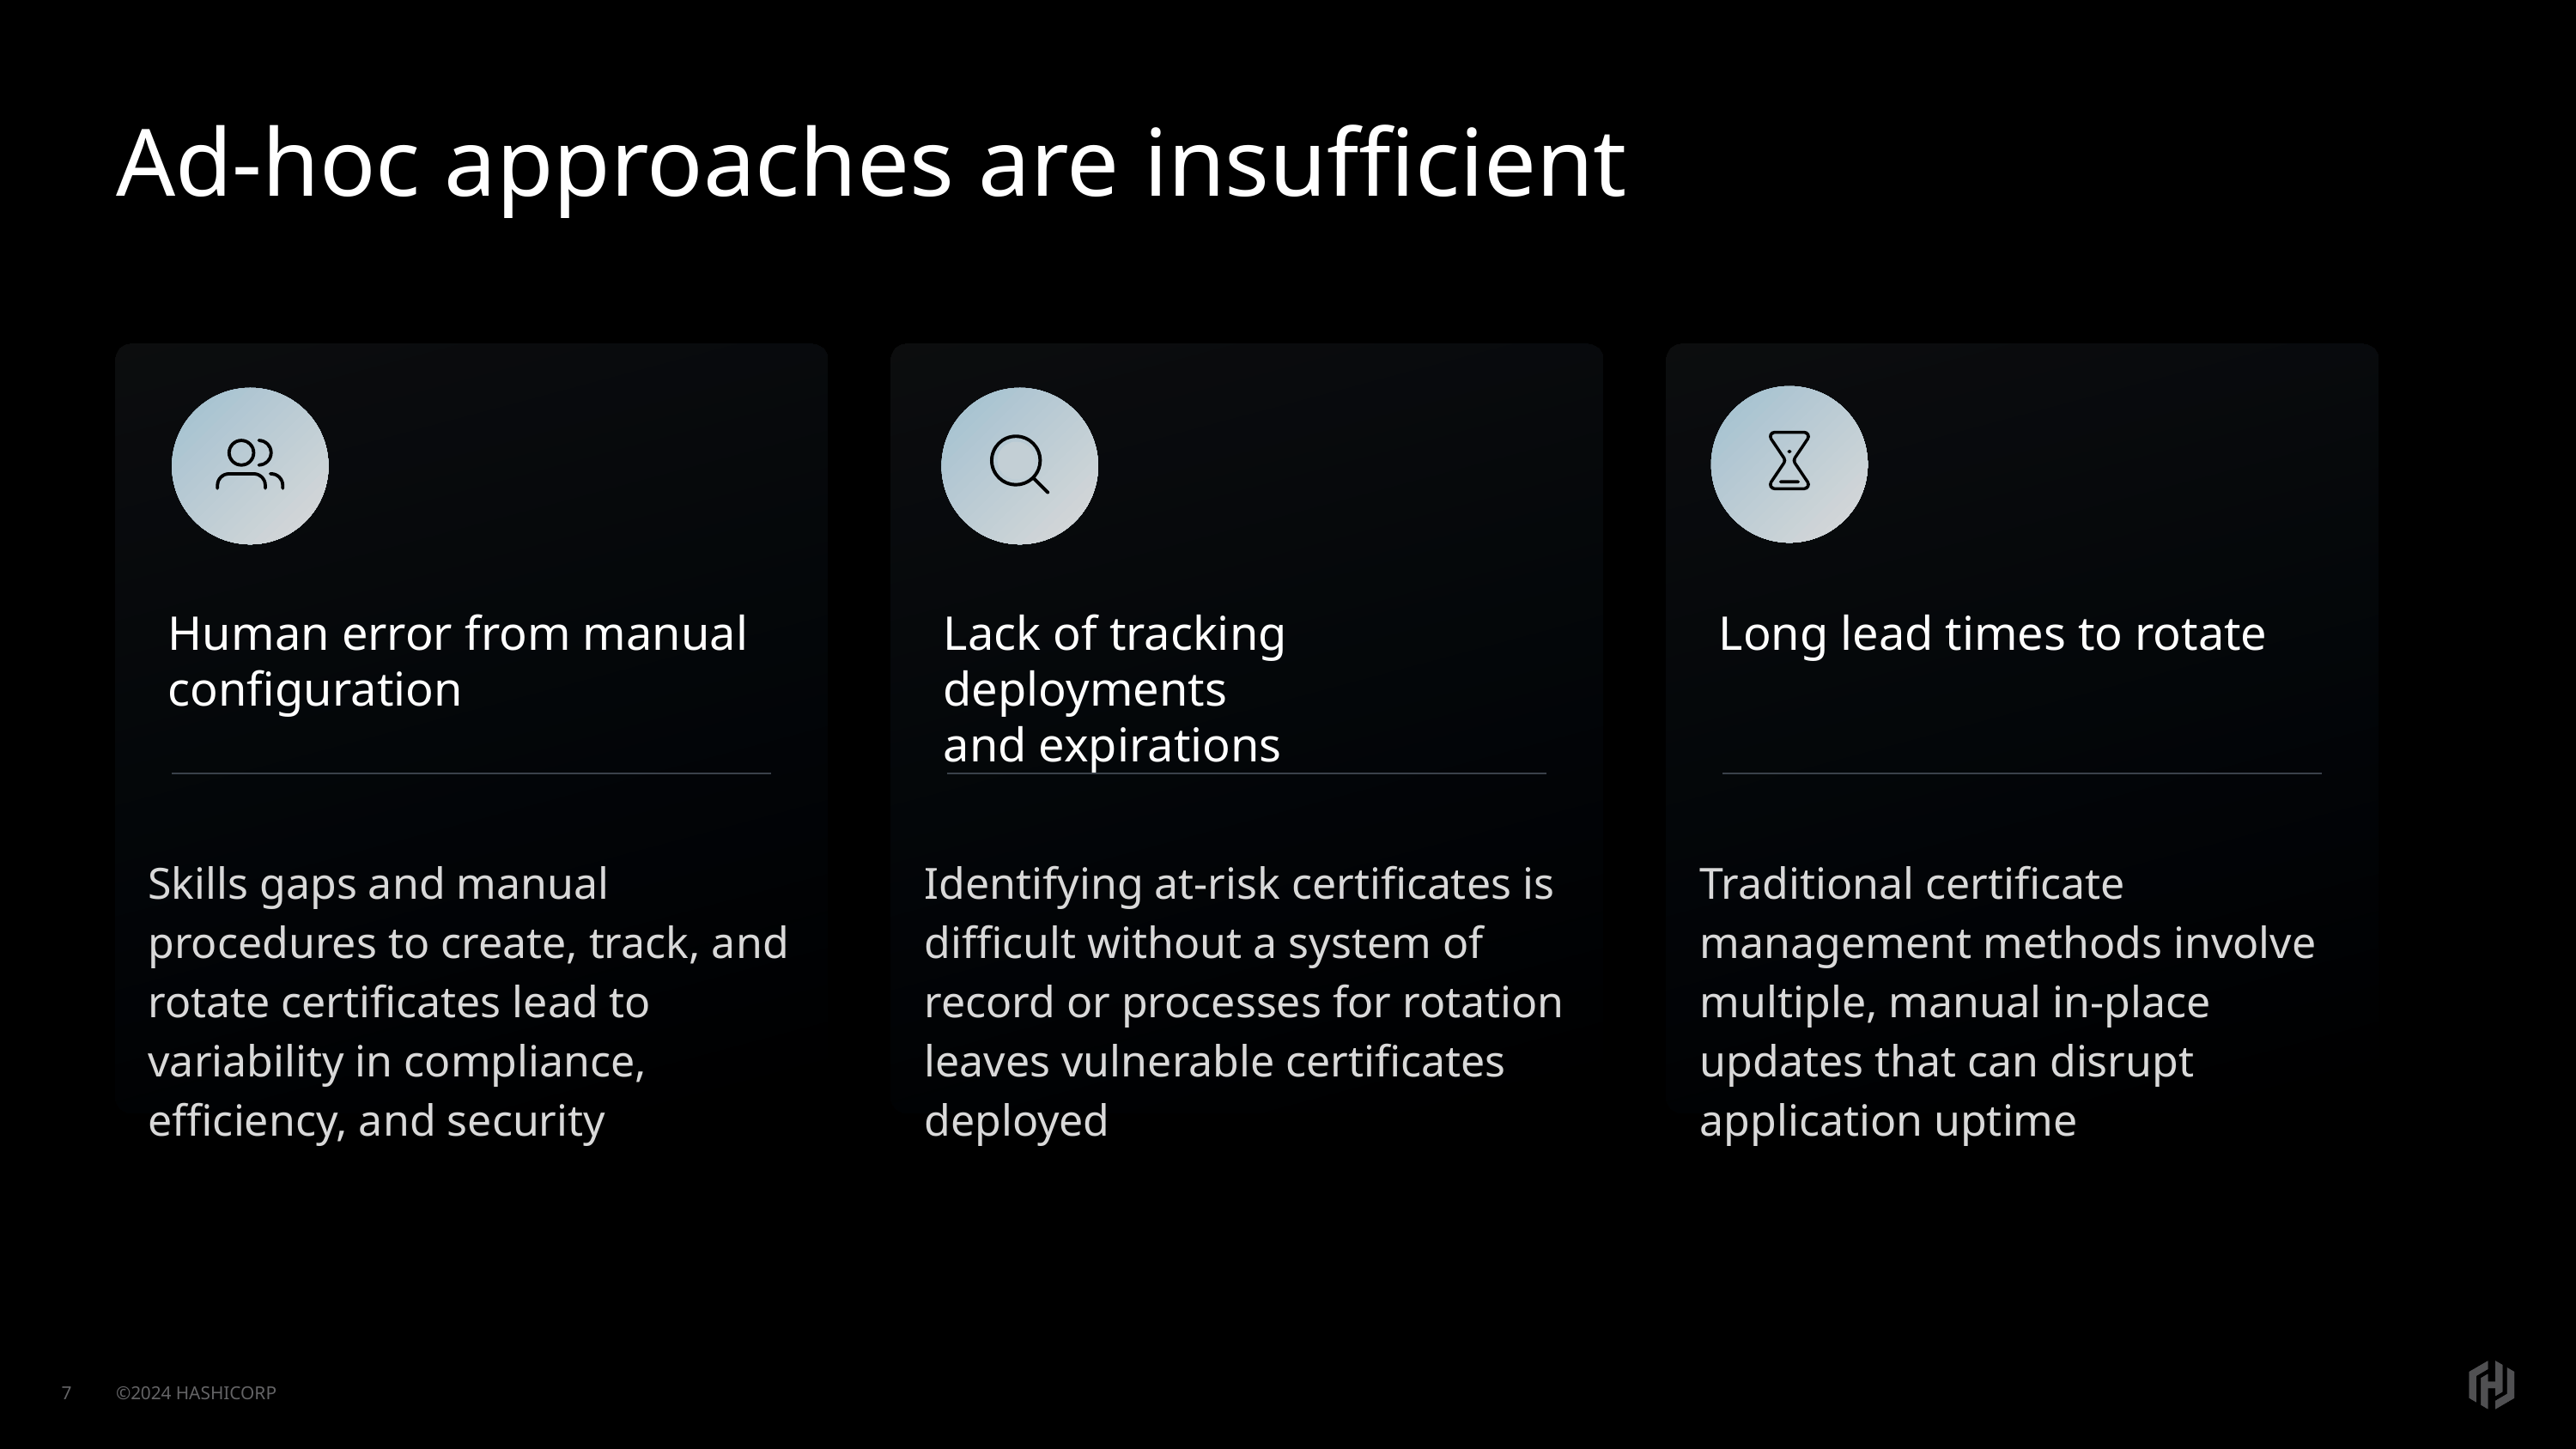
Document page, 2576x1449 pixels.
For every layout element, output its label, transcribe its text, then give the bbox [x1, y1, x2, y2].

text_box [115, 358, 828, 1113]
text_box Identifying at-risk certificates is difficult without a system of record or processes for rotation leaves vulnerable certificates deployed [924, 848, 1565, 1307]
text_box [227, 439, 256, 467]
text_box [1666, 343, 2379, 1113]
text_box [172, 387, 329, 545]
text_box Skills gaps and manual procedures to create, track, and rotate certificates lead to variability in compliance, efficiency, and security [148, 848, 808, 1307]
text_box Lack of tracking deployments and expirations [943, 603, 1564, 772]
text_box [257, 439, 273, 467]
slide_number ‹#› [61, 1381, 216, 1410]
text_box [989, 434, 1050, 494]
text_box [269, 472, 285, 490]
text_box Traditional certificate management methods involve multiple, manual in-place updates that can disrupt application uptime [1699, 848, 2360, 1307]
text_box [1710, 385, 1868, 543]
text_box [997, 441, 1036, 480]
text_box [1768, 430, 1810, 491]
title Ad-hoc approaches are insufficient [116, 103, 2036, 452]
text_box [941, 387, 1098, 545]
text_box [216, 472, 267, 490]
text_box [890, 452, 1603, 1113]
text_box Long lead times to rotate [1718, 603, 2340, 660]
text_box Human error from manual configuration [167, 603, 789, 716]
